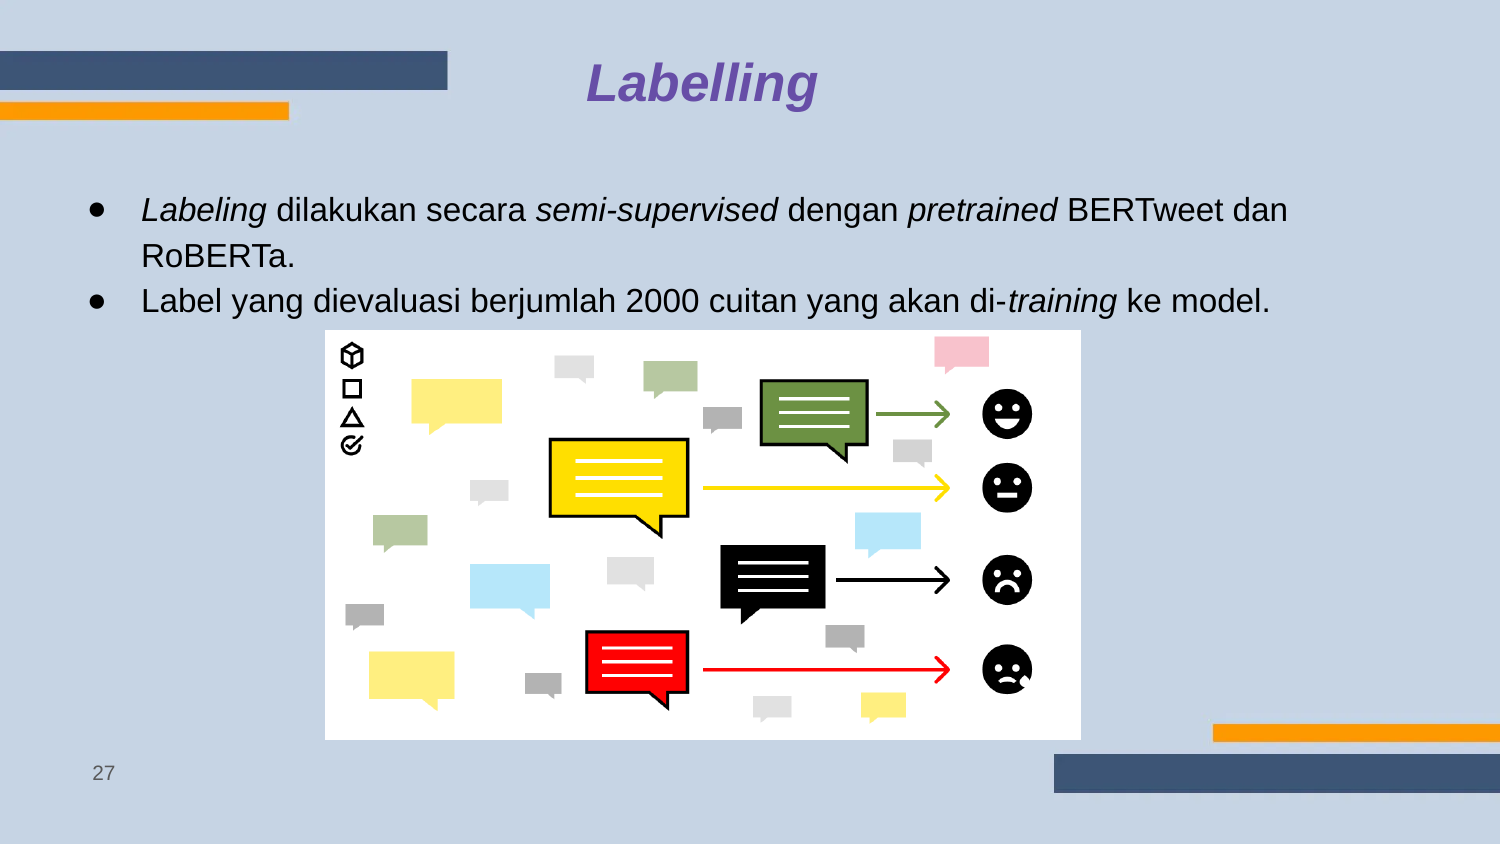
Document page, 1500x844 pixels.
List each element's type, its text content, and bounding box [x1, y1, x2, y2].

title Labelling [570, 33, 944, 128]
text_box Labeling dilakukan secara semi-supervised dengan pretrained BERTweet dan RoBERTa. Label yang dievaluasi berjumlah 2000 cuitan yang akan di-training ke model. [51, 166, 1437, 335]
picture [0, 0, 1500, 844]
slide_number ‹#› [40, 739, 131, 805]
